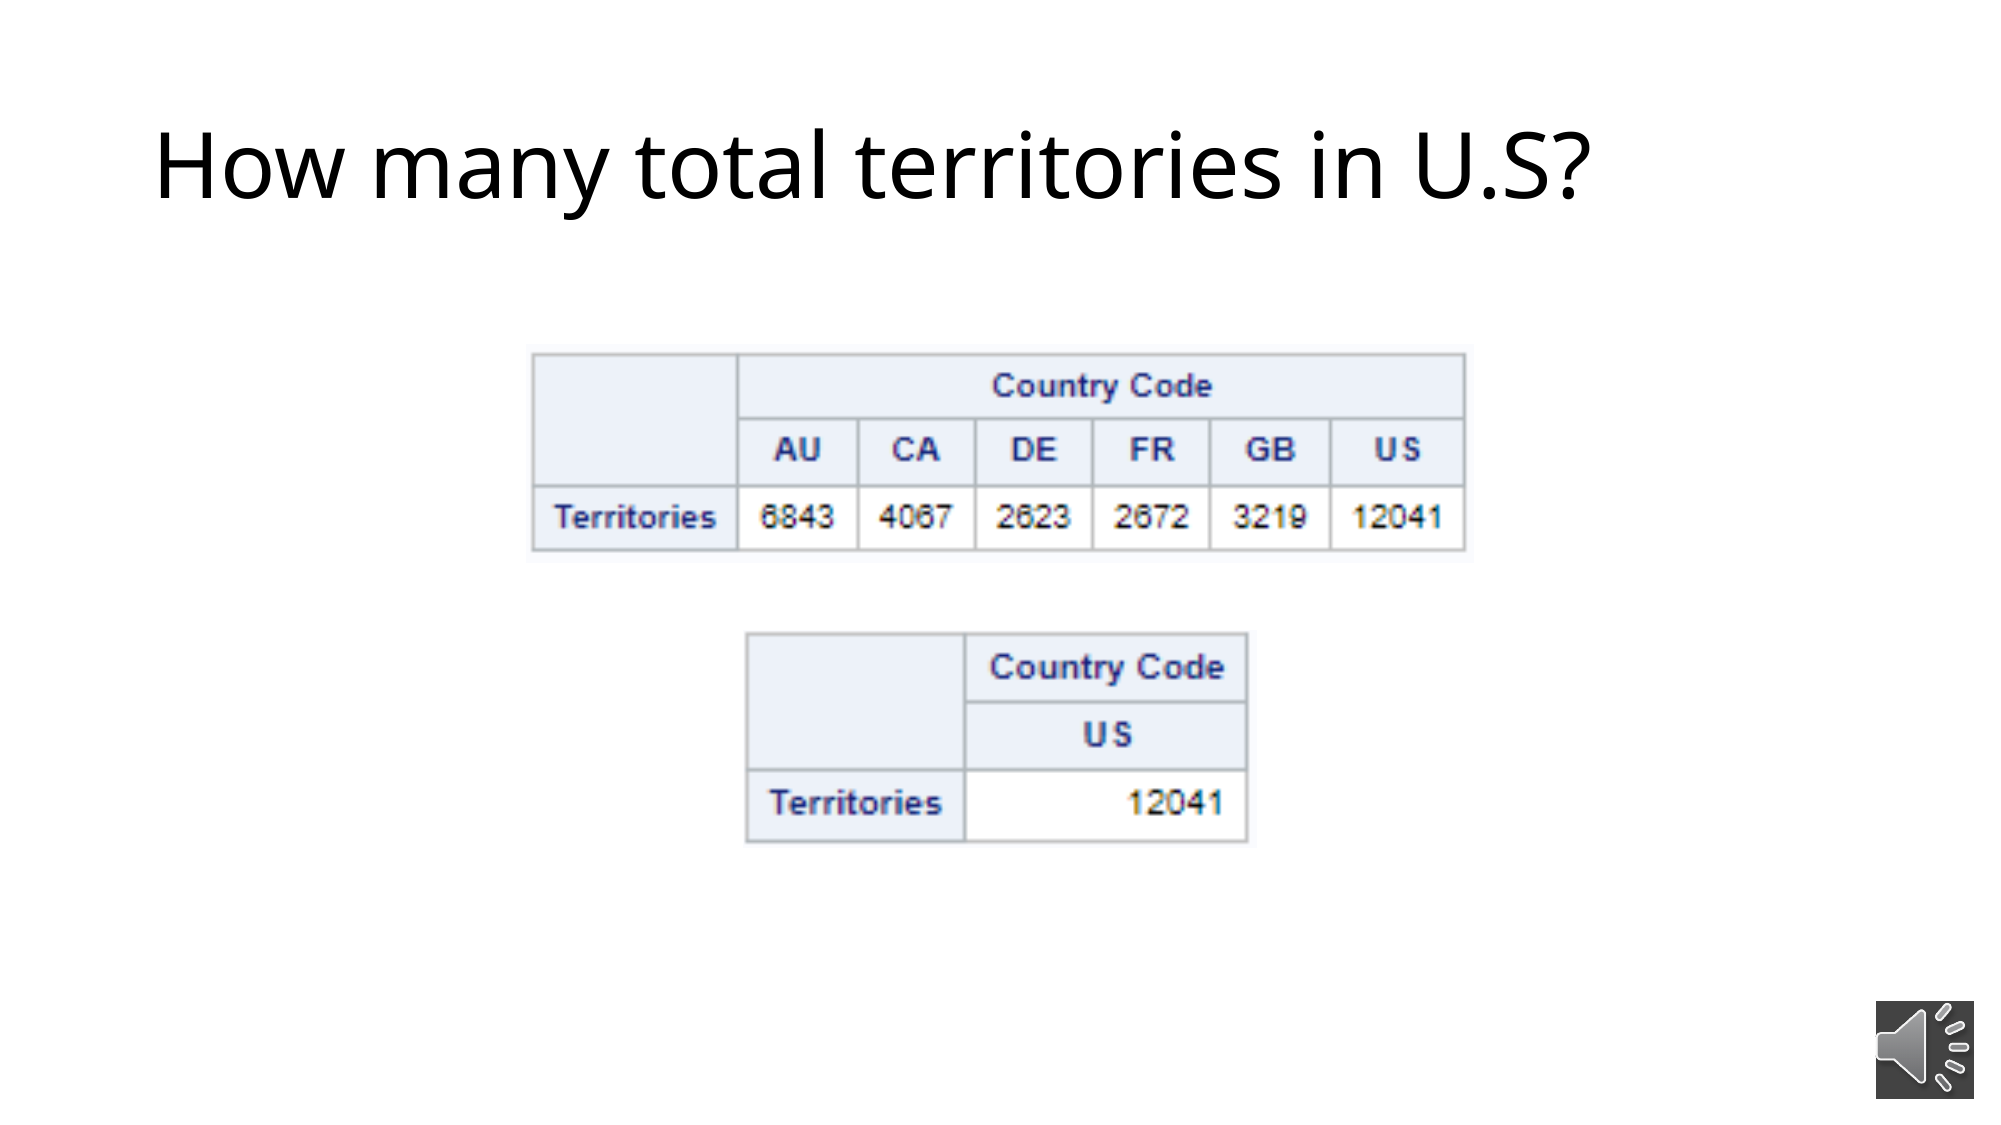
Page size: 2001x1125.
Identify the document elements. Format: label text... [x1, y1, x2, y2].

picture [743, 630, 1257, 848]
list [526, 344, 1474, 563]
picture [1874, 999, 1975, 1100]
title How many total territories in U.S? [137, 59, 1863, 278]
